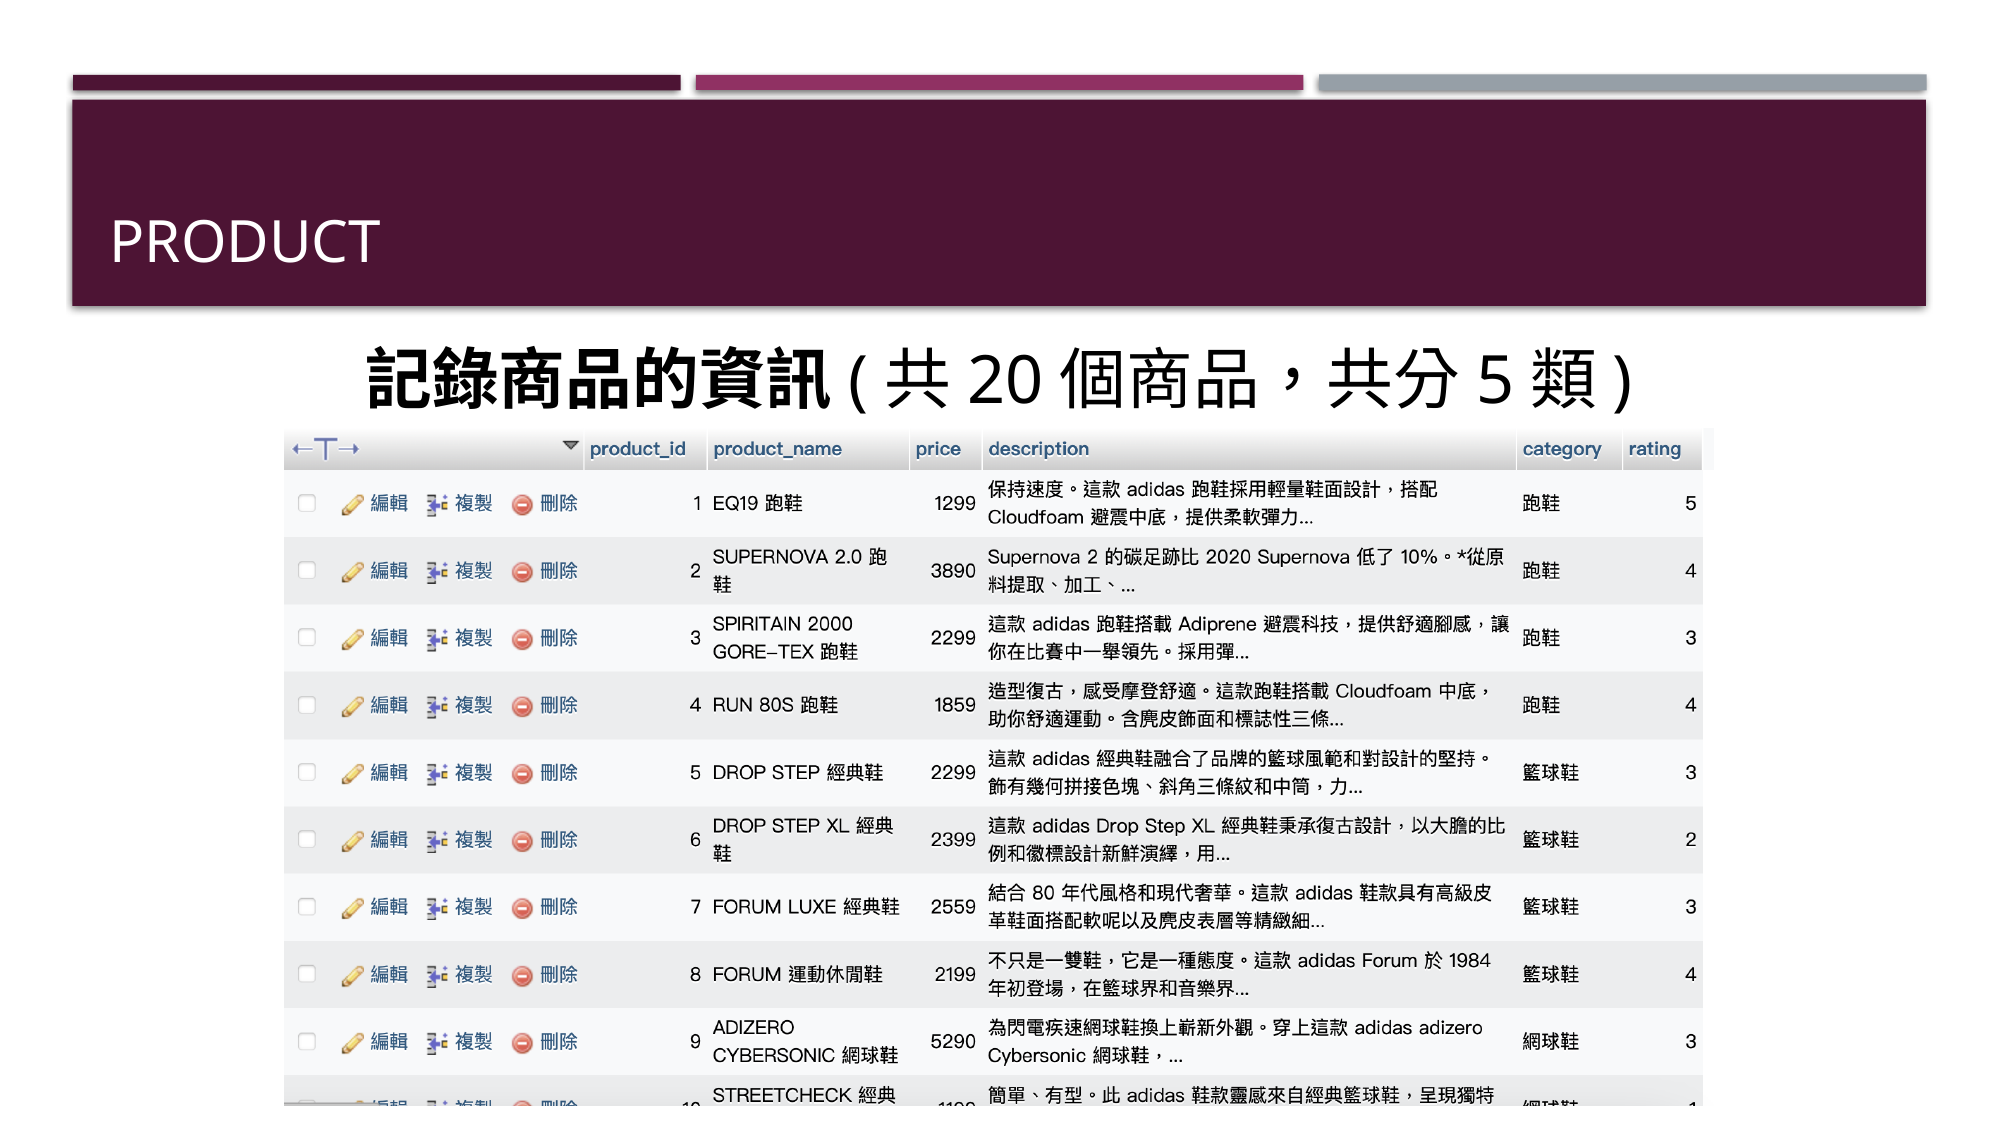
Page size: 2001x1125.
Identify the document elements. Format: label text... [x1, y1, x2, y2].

text_box 記錄商品的資訊(共20個商品，共分5類) [350, 328, 1648, 422]
picture [284, 424, 1715, 1107]
title product [94, 119, 1904, 282]
